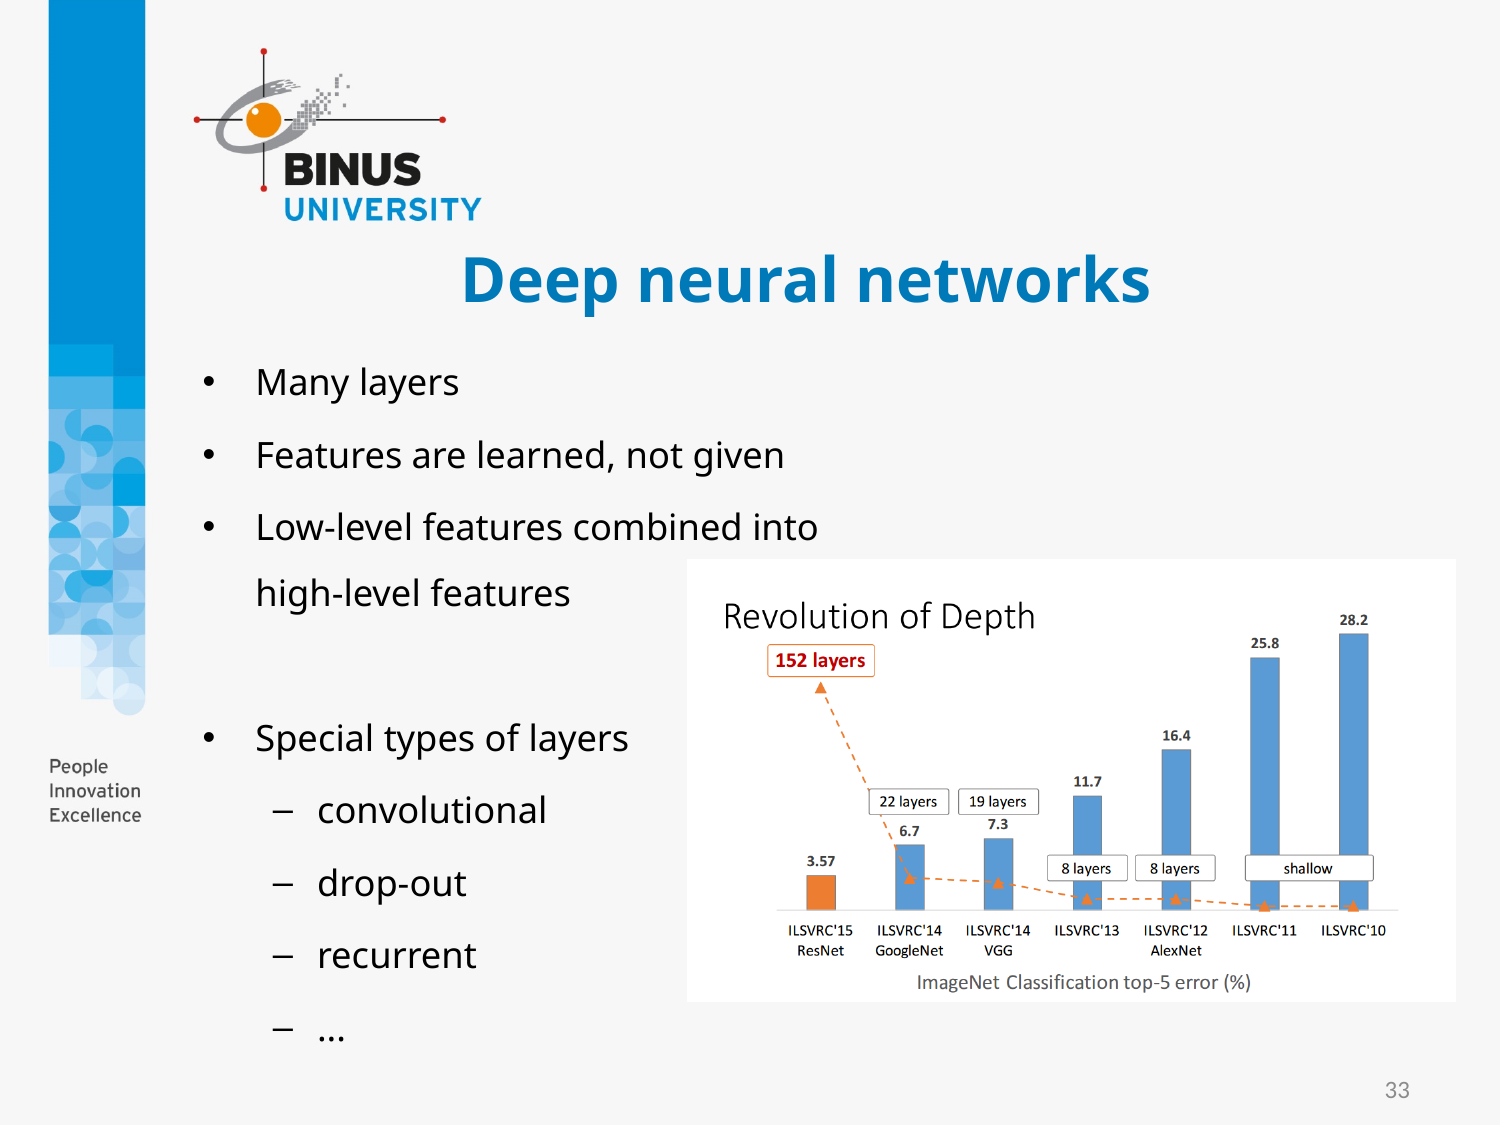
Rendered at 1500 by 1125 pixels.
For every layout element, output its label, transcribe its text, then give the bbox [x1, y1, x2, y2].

picture [0, 0, 1500, 1002]
list Many layers Features are learned, not given Low-level features combined into high-level features Special types of layers convolutional drop-out recurrent ... [187, 329, 1436, 1062]
slide_number 33 [1074, 1062, 1425, 1119]
title Deep neural networks [187, 224, 1425, 329]
